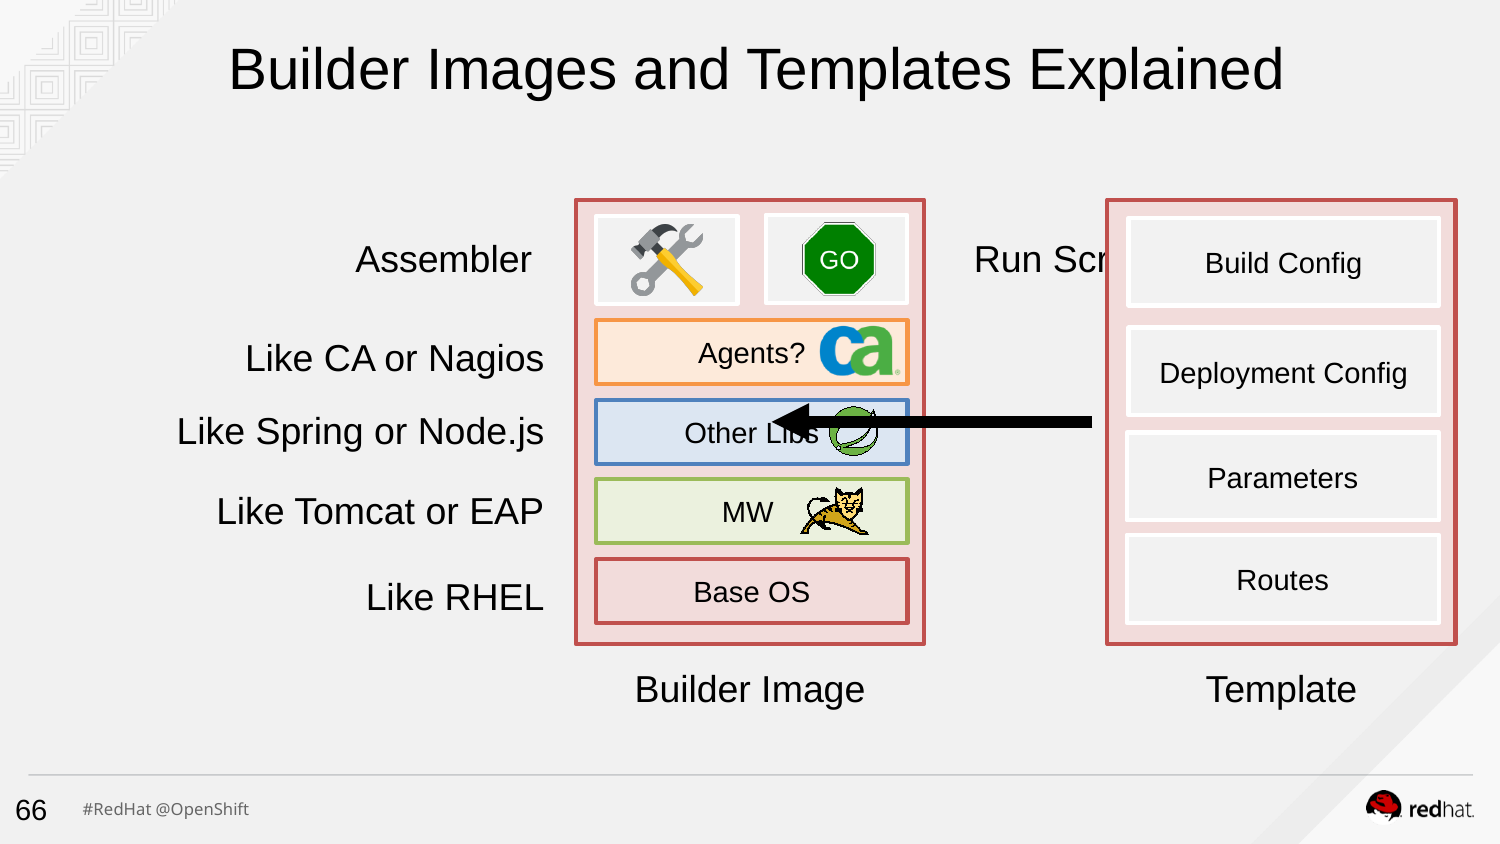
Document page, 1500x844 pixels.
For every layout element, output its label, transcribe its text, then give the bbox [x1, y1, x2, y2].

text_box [596, 399, 766, 464]
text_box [596, 319, 766, 385]
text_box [595, 215, 738, 305]
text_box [596, 478, 766, 544]
text_box Base OS [594, 557, 766, 625]
text_box [574, 198, 772, 646]
text_box Like RHEL [221, 565, 560, 626]
text_box Like Tomcat or EAP [38, 479, 560, 539]
text_box Builder Image [575, 657, 766, 718]
text_box Builder Images and Templates Explained [146, 32, 1369, 116]
text_box Like Spring or Node.js [38, 399, 560, 460]
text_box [771, 199, 1456, 719]
text_box Assembler [26, 227, 547, 288]
picture [0, 0, 1500, 844]
slide_number 66 [0, 776, 86, 842]
text_box Like CA or Nagios [38, 326, 560, 387]
